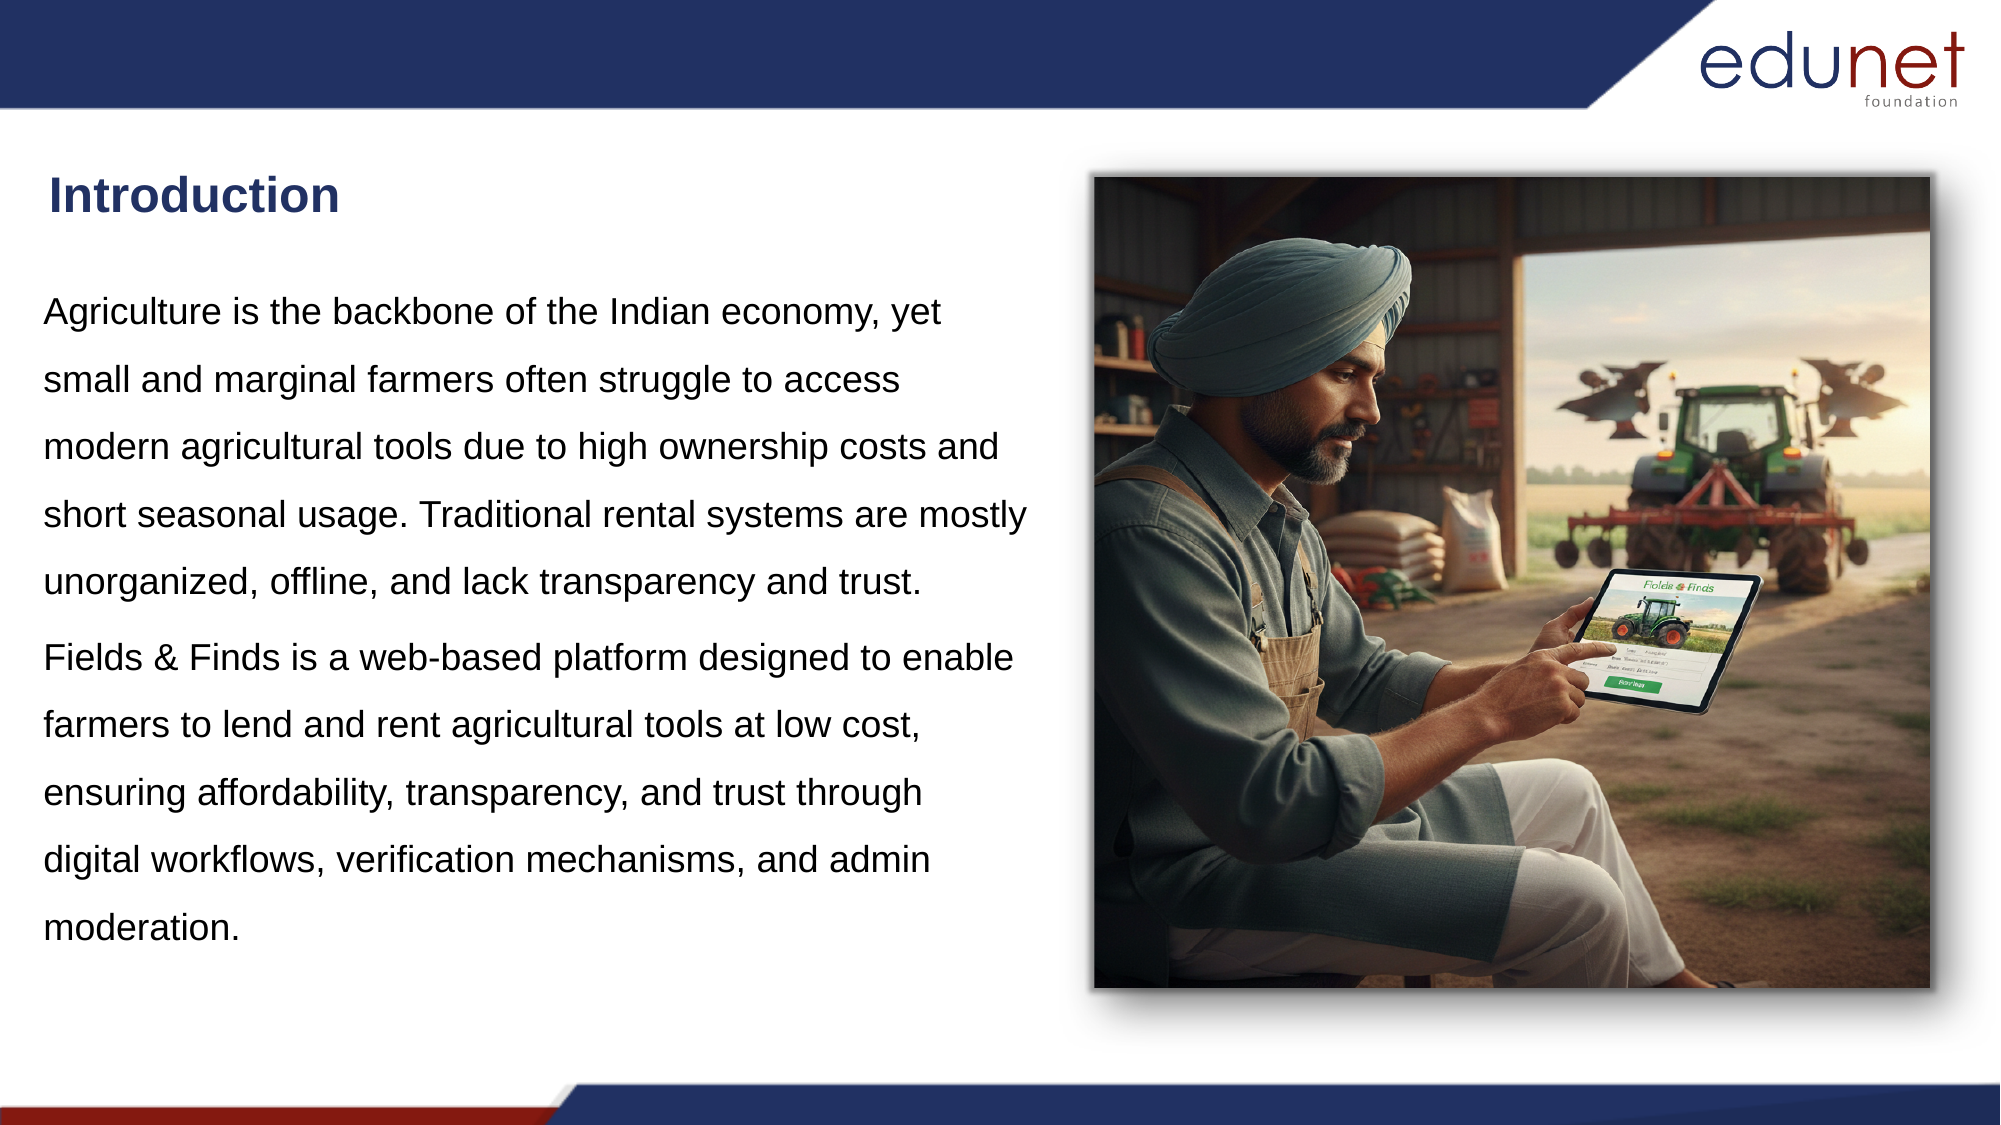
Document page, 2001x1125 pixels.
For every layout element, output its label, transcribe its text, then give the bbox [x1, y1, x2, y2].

picture [1094, 177, 1931, 989]
title Introduction [28, 142, 671, 213]
text_box Agriculture is the backbone of the Indian economy, yet small and marginal farmers often struggle to access modern agricultural tools due to high ownership costs and short seasonal usage. Traditional rental systems are mostly unorganized, offline, and lack transparency and trust. Fields & Finds is a web-based platform designed to enable farmers to lend and rent agricultural tools at low cost, ensuring affordability, transparency, and trust through digital workflows, verification mechanisms, and admin moderation. [28, 257, 1043, 956]
picture [0, 0, 1977, 117]
picture [0, 1070, 2000, 1125]
